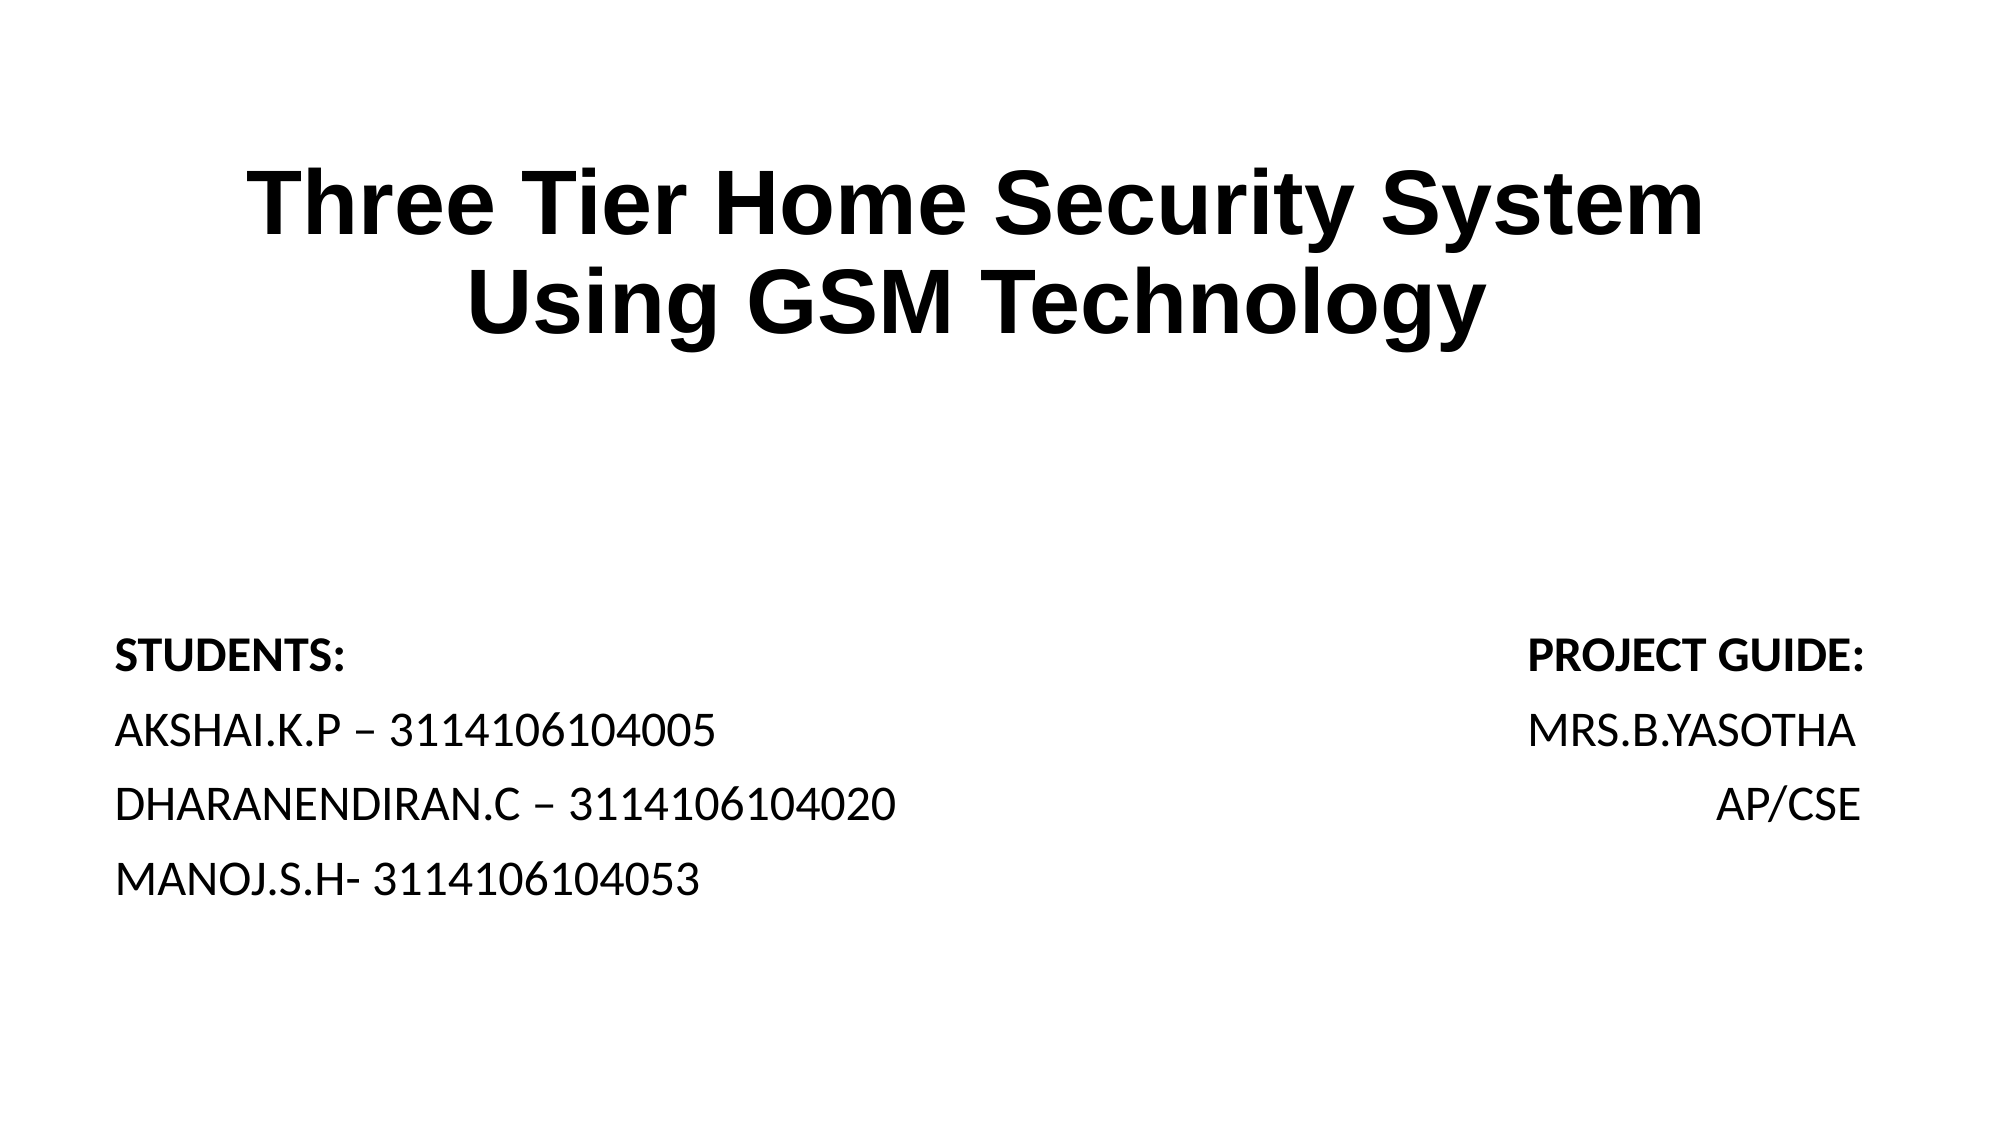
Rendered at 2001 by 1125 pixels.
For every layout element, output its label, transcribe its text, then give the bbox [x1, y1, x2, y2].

title Three Tier Home Security System Using GSM Technology [227, 52, 1728, 362]
subtitle STUDENTS: PROJECT GUIDE: AKSHAI.K.P – 3114106104005 MRS.B.YASOTHA DHARANENDIRAN.C – 3114106104020 AP/CSE MANOJ.S.H- 3114106104053 [20, 620, 2000, 955]
